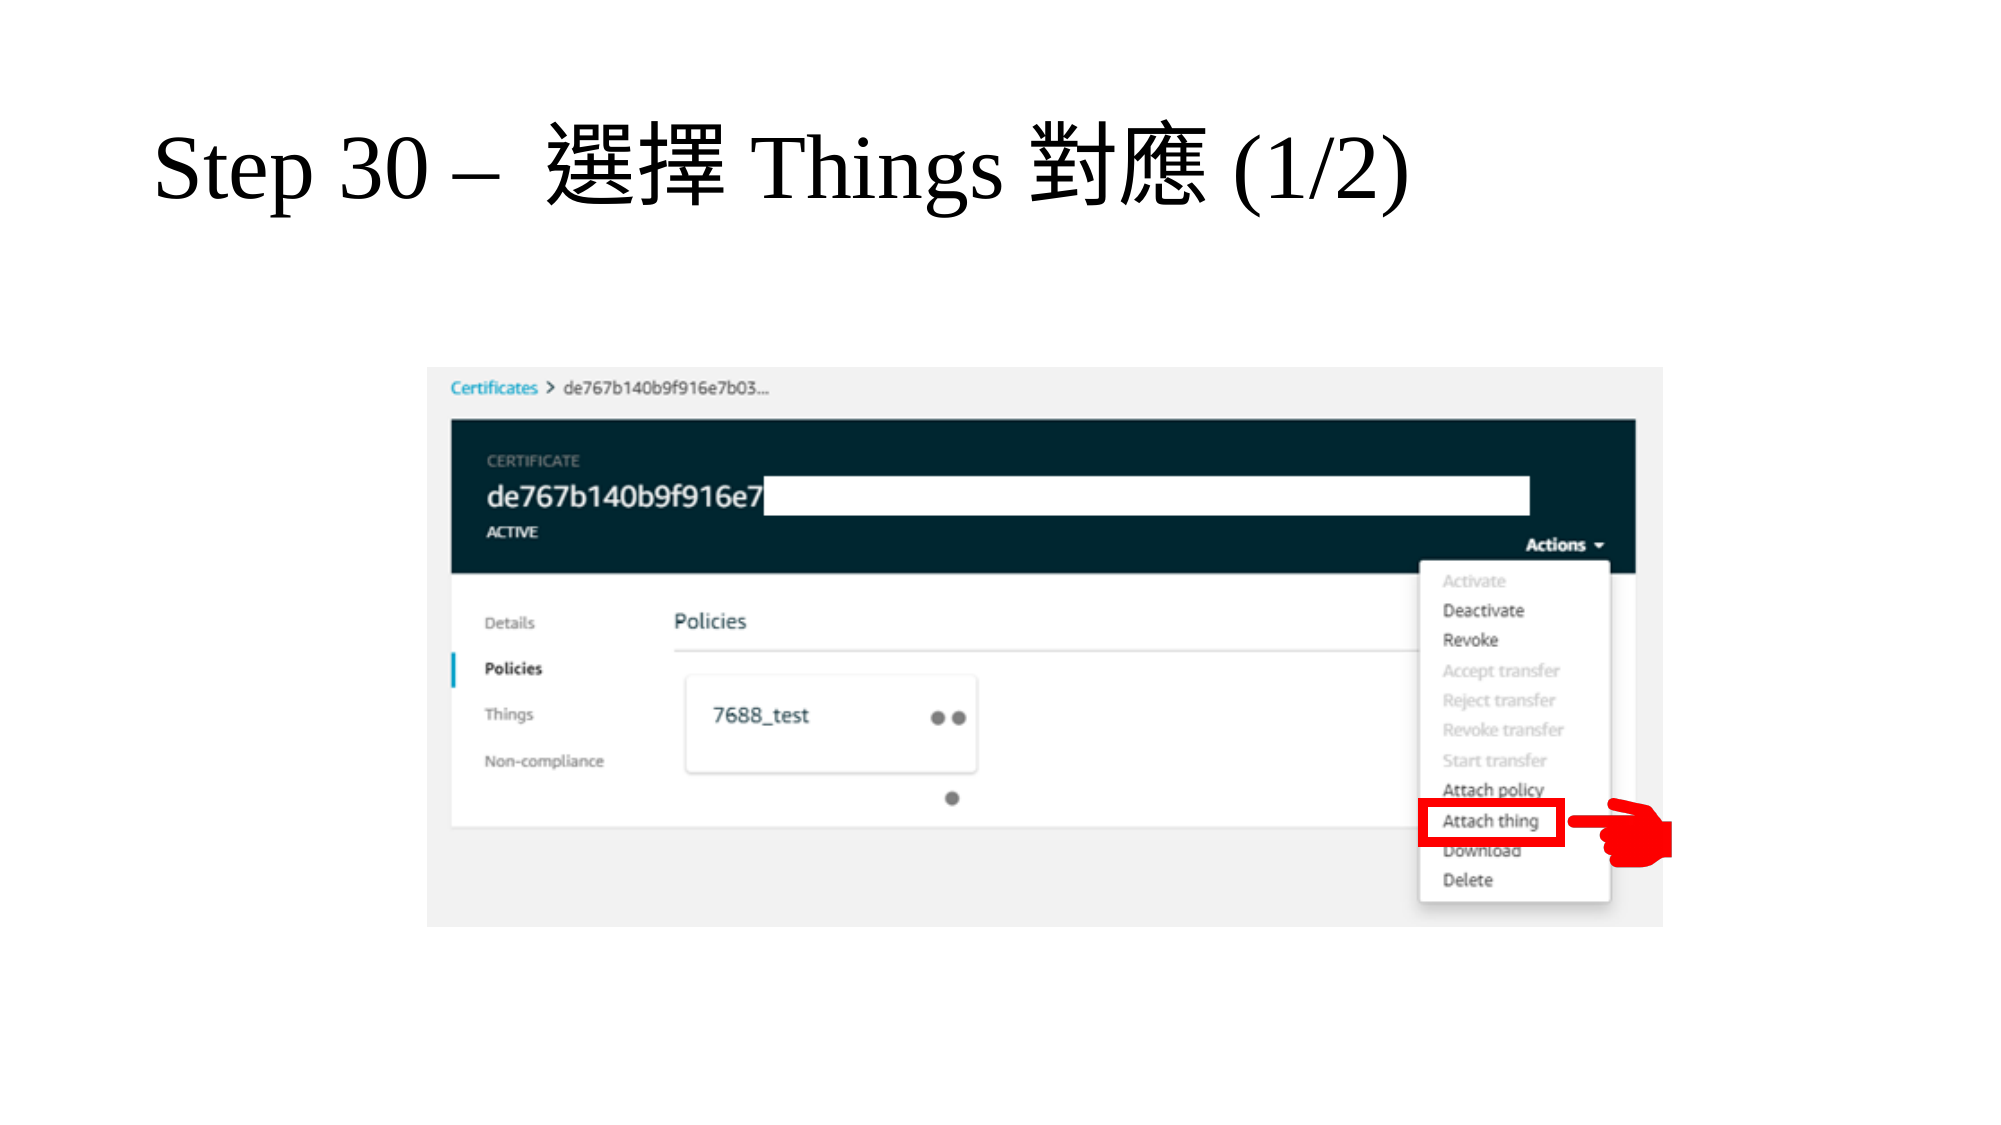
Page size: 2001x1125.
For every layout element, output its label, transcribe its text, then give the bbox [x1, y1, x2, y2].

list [427, 367, 1663, 927]
picture [1560, 773, 1679, 893]
title Step 30 – 選擇Things對應(1/2) [137, 59, 1863, 278]
